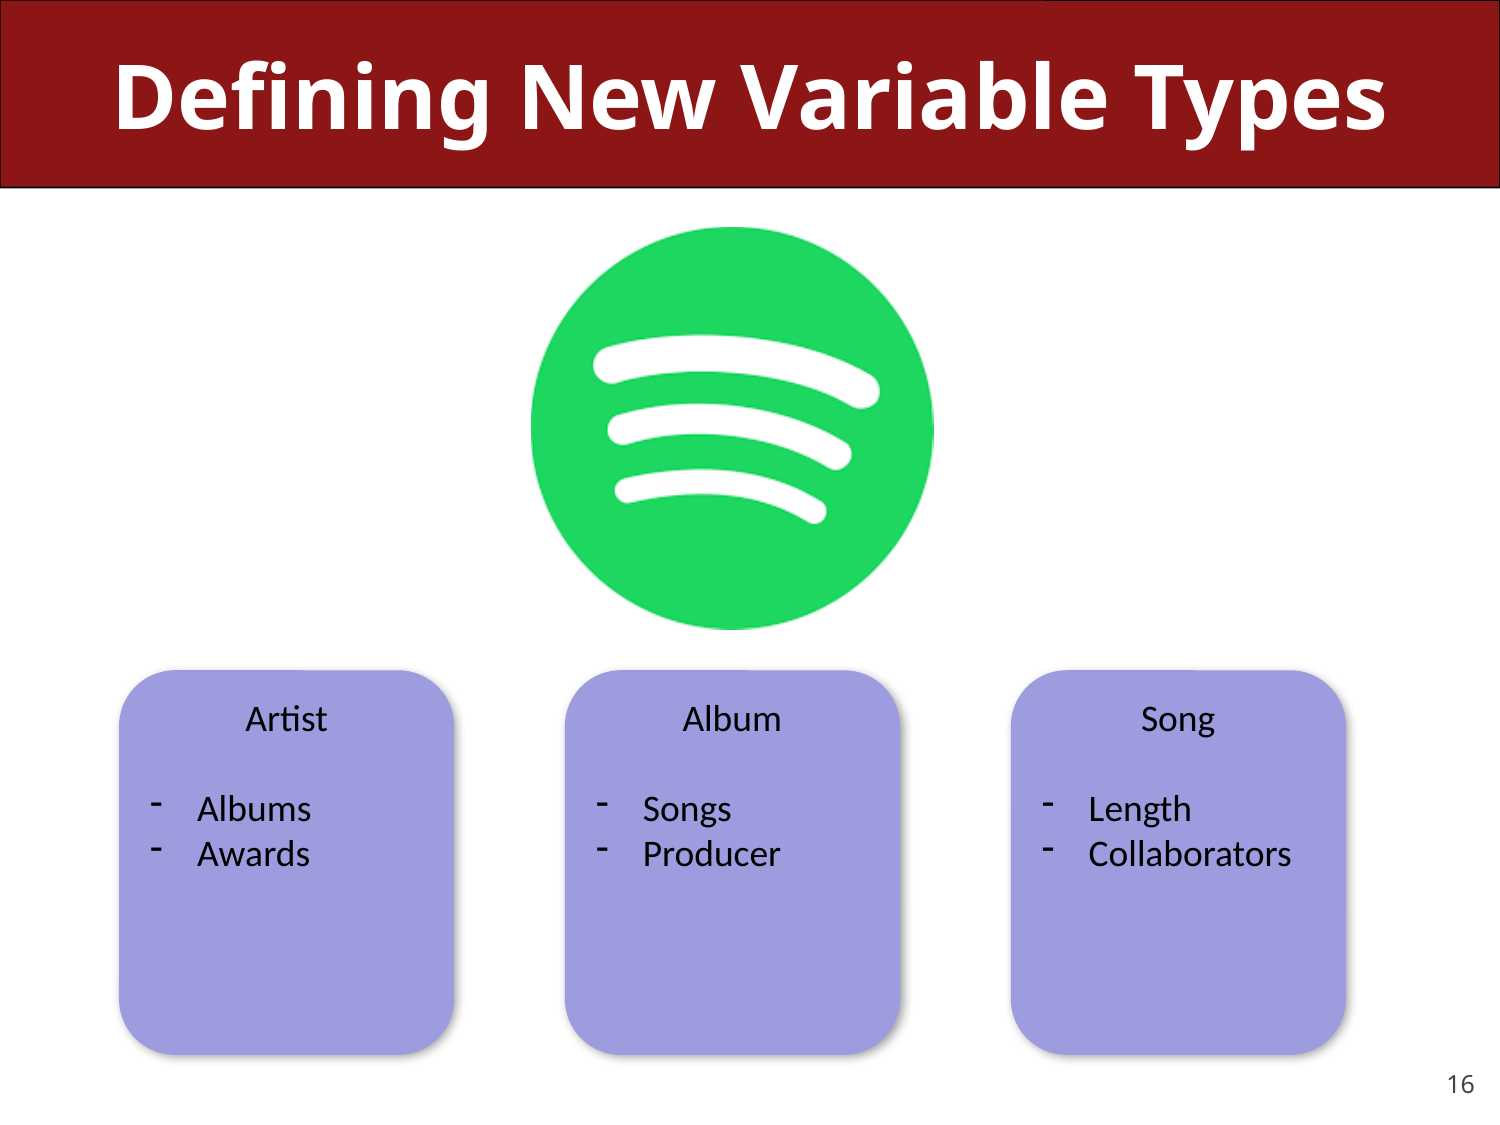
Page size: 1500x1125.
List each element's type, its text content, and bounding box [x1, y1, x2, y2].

picture [531, 227, 934, 630]
text_box Album Songs Producer [564, 670, 901, 1055]
title Defining New Variable Types [75, 0, 1425, 188]
text_box Song Length Collaborators [1010, 670, 1346, 1055]
text_box Artist Albums Awards [118, 670, 455, 1055]
